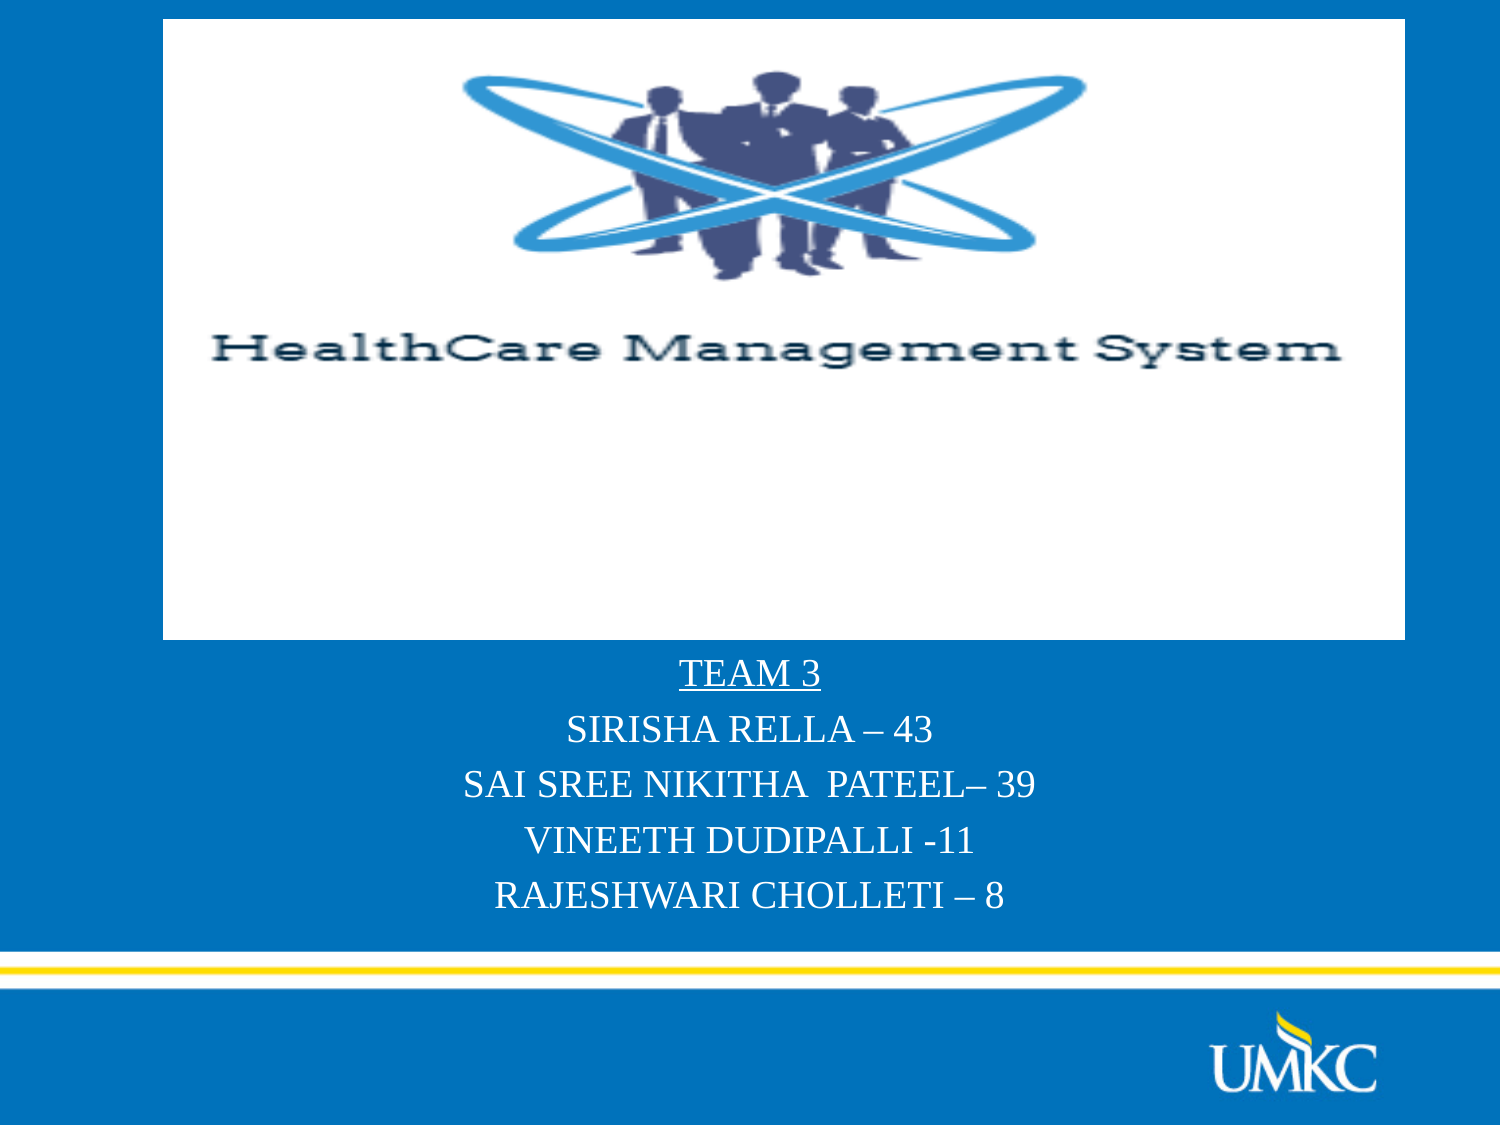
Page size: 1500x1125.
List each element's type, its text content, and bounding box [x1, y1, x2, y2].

subtitle TEAM 3 SIRISHA RELLA – 43 SAI SREE NIKITHA PATEEL– 39 VINEETH DUDIPALLI -11 RAJESHWARI CHOLLETI – 8 [225, 648, 1275, 928]
picture [0, 0, 1500, 1125]
